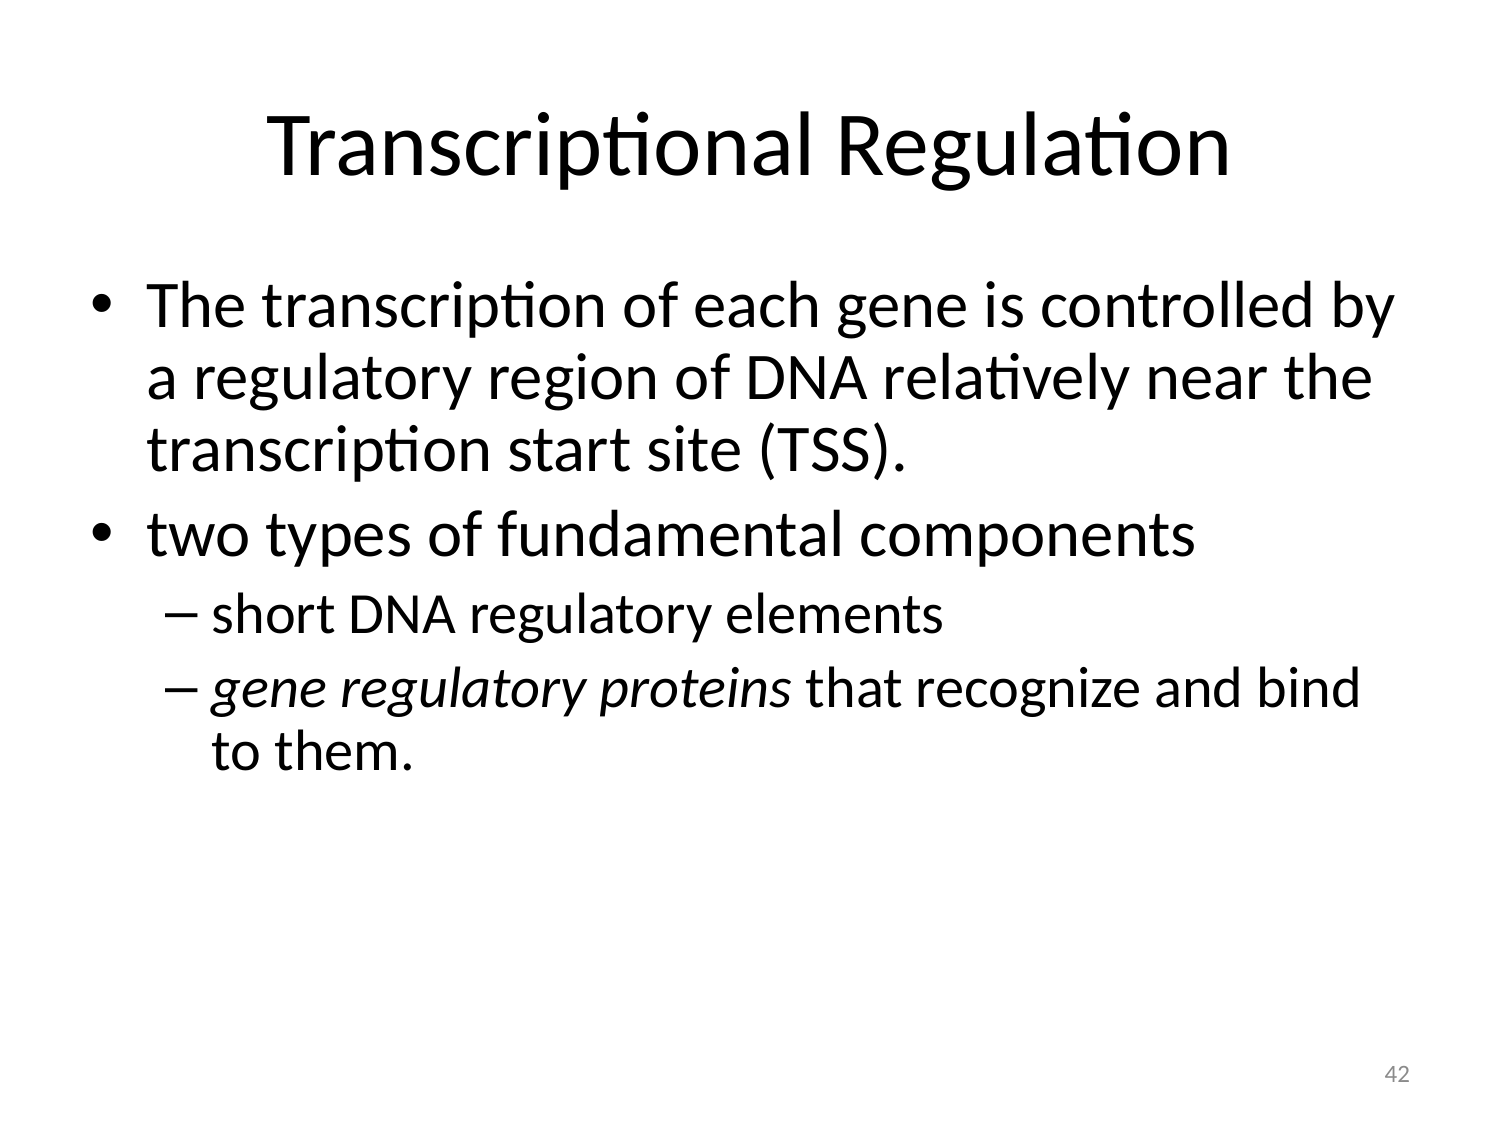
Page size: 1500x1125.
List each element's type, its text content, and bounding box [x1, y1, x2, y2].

title Transcriptional Regulation [75, 45, 1425, 233]
list The transcription of each gene is controlled by a regulatory region of DNA relatively near the transcription start site (TSS). two types of fundamental components short DNA regulatory elements gene regulatory proteins that recognize and bind to them. [75, 262, 1425, 1005]
slide_number 42 [1074, 1042, 1425, 1103]
